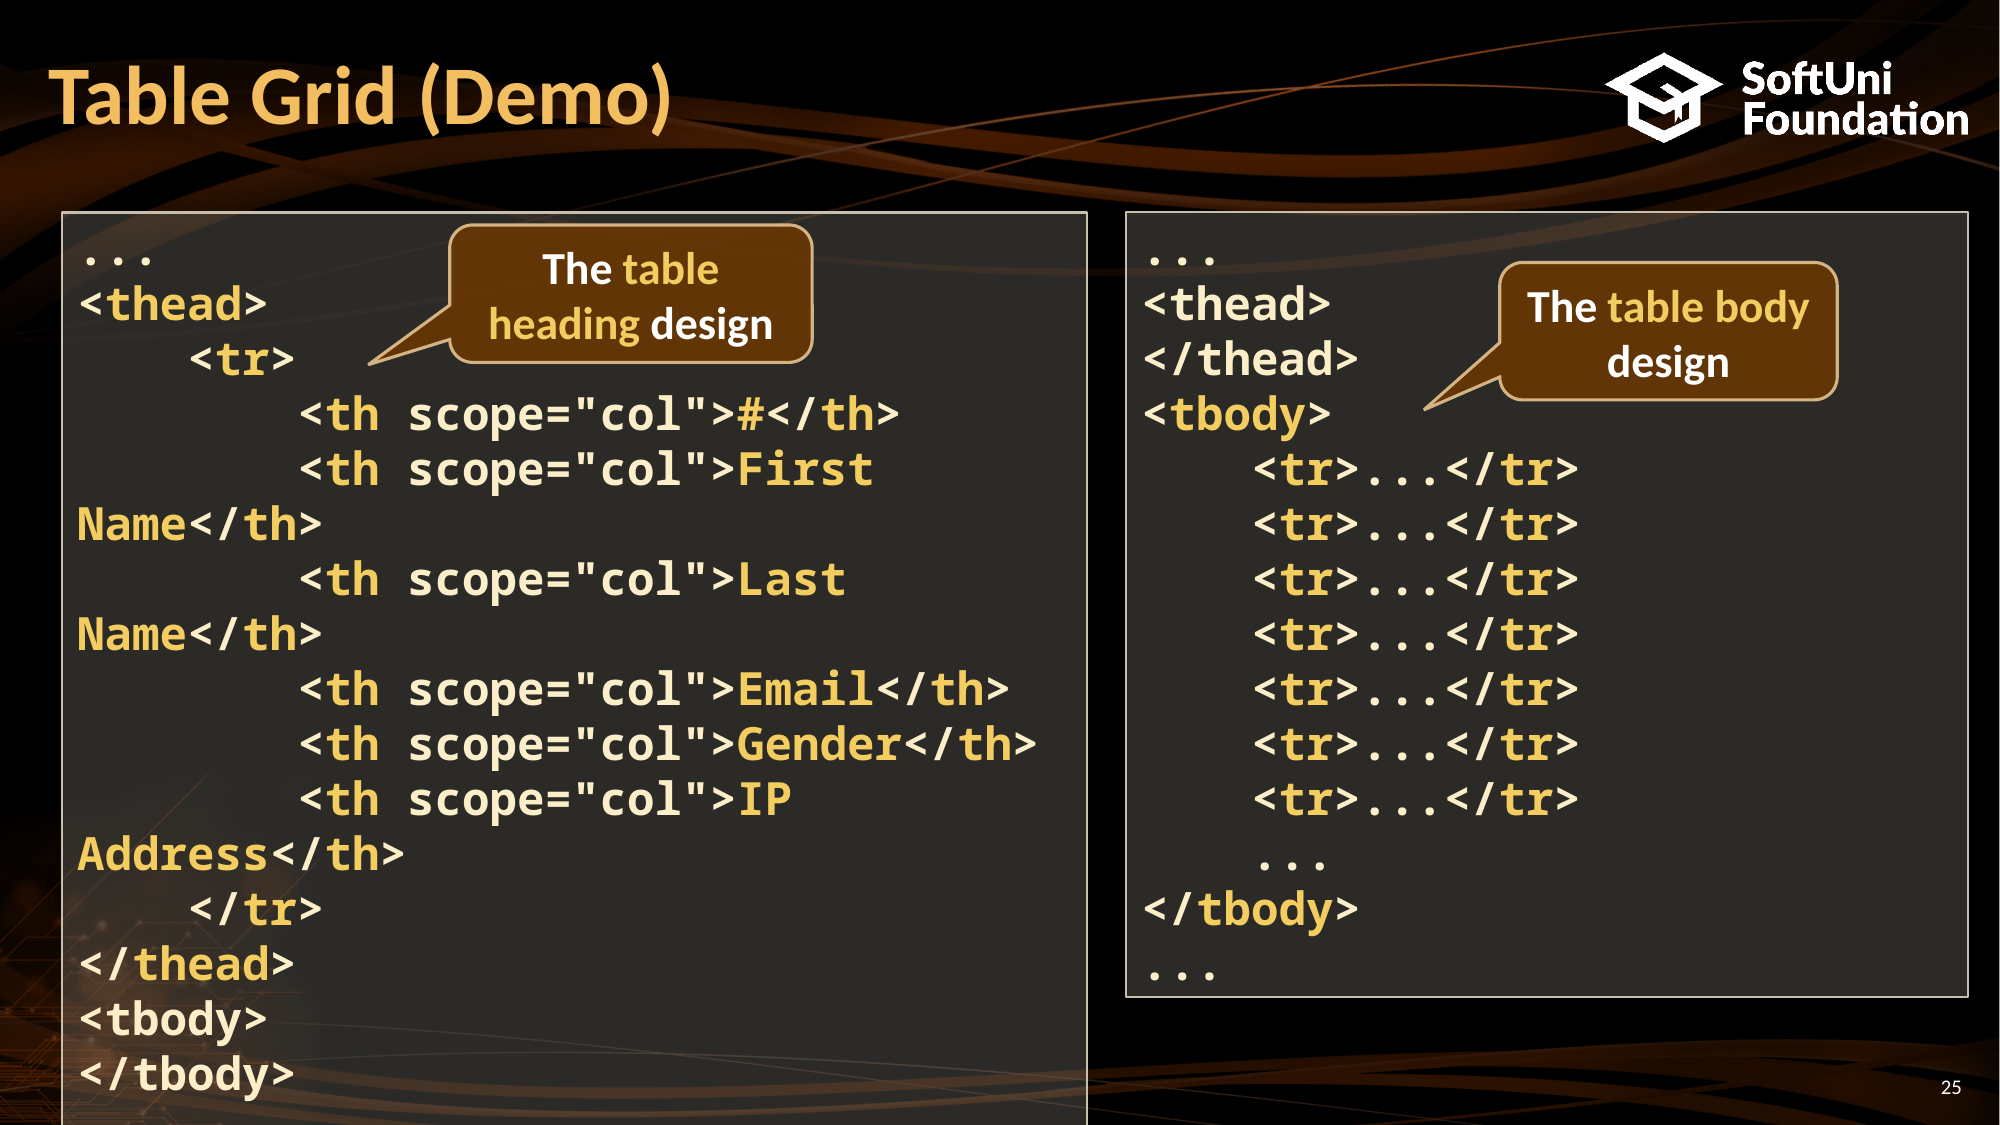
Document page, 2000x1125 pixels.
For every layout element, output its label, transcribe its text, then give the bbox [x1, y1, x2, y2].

text_box The table body design [1423, 261, 1839, 411]
title Table Grid (Demo) [30, 6, 1602, 189]
slide_number 25 [1897, 1070, 1968, 1103]
text_box ... <thead> <tr> <th scope="col">#</th> <th scope="col">First Name</th> <th scope="col">Last Name</th> <th scope="col">Email</th> <th scope="col">Gender</th> <th scope="col">IP Address</th> </tr> </thead> <tbody> </tbody> ... [62, 212, 1088, 1125]
picture [0, 0, 2000, 1125]
text_box The table heading design [367, 223, 814, 366]
text_box ... <thead> </thead> <tbody> <tr>...</tr> <tr>...</tr> <tr>...</tr> <tr>...</tr> <tr>...</tr> <tr>...</tr> <tr>...</tr> ... </tbody> ... [1126, 212, 1968, 997]
